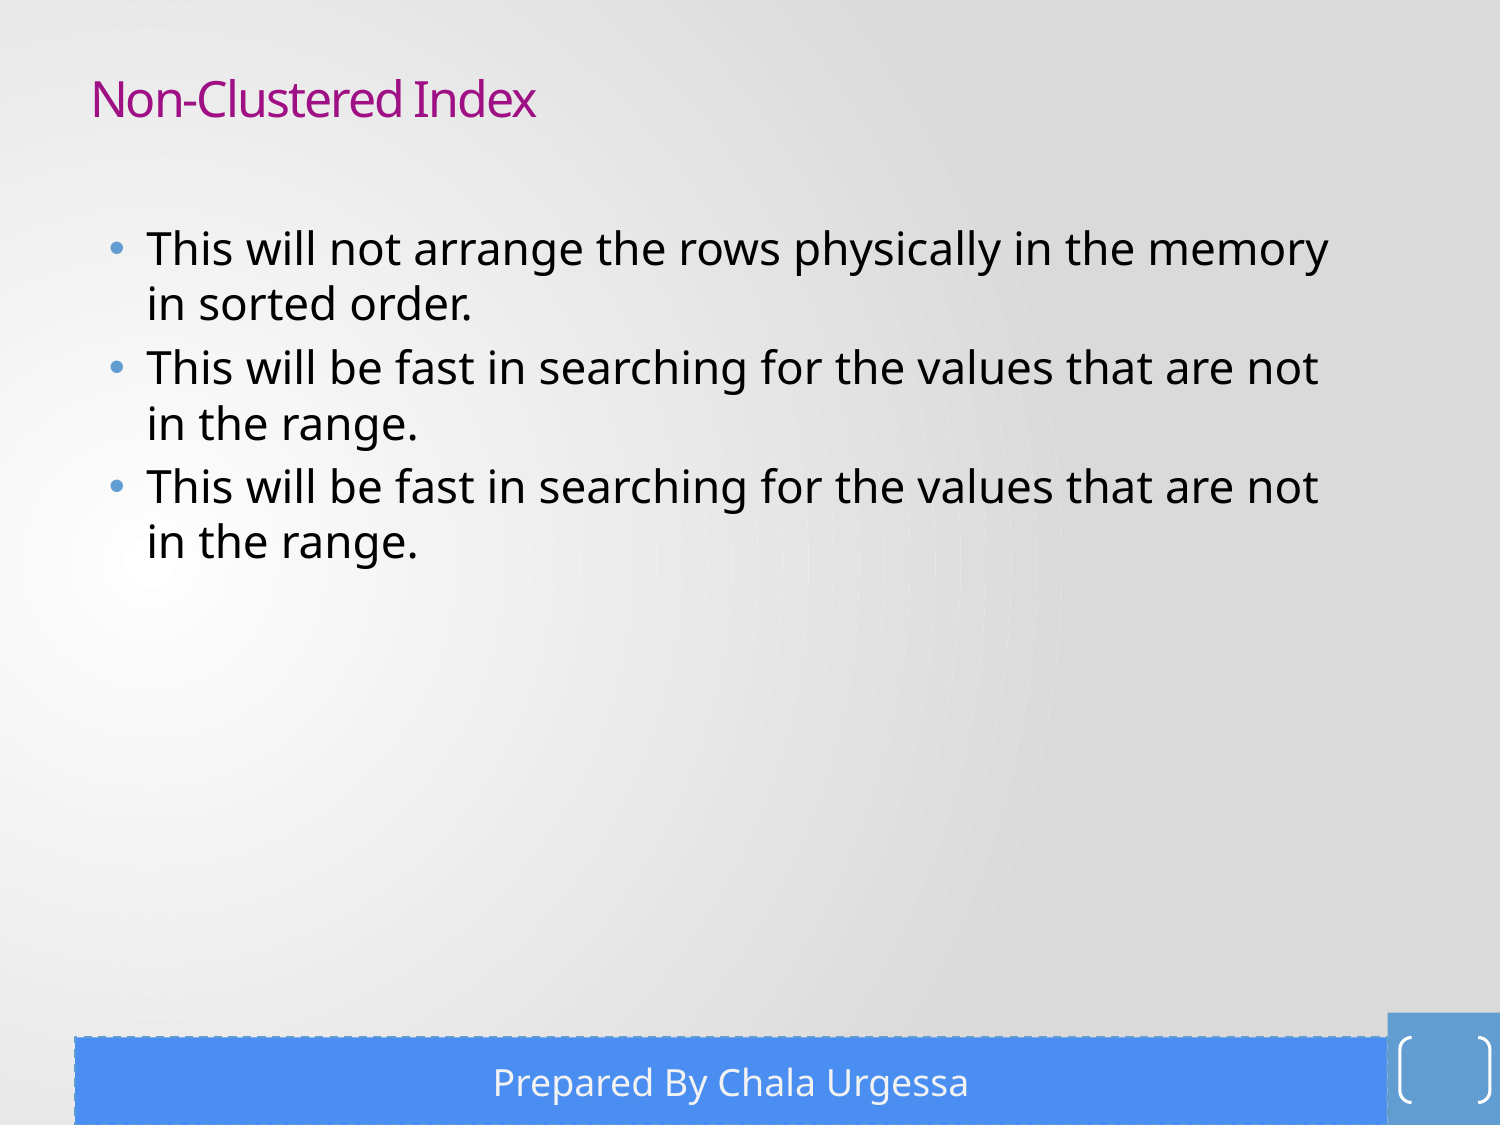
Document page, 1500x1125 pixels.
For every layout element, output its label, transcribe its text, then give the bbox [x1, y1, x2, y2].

title Non-Clustered Index [75, 45, 1325, 150]
slide_number [1398, 1035, 1492, 1105]
list This will not arrange the rows physically in the memory in sorted order. This will be fast in searching for the values that are not in the range. This will be fast in searching for the values that are not in the range. [75, 212, 1350, 650]
